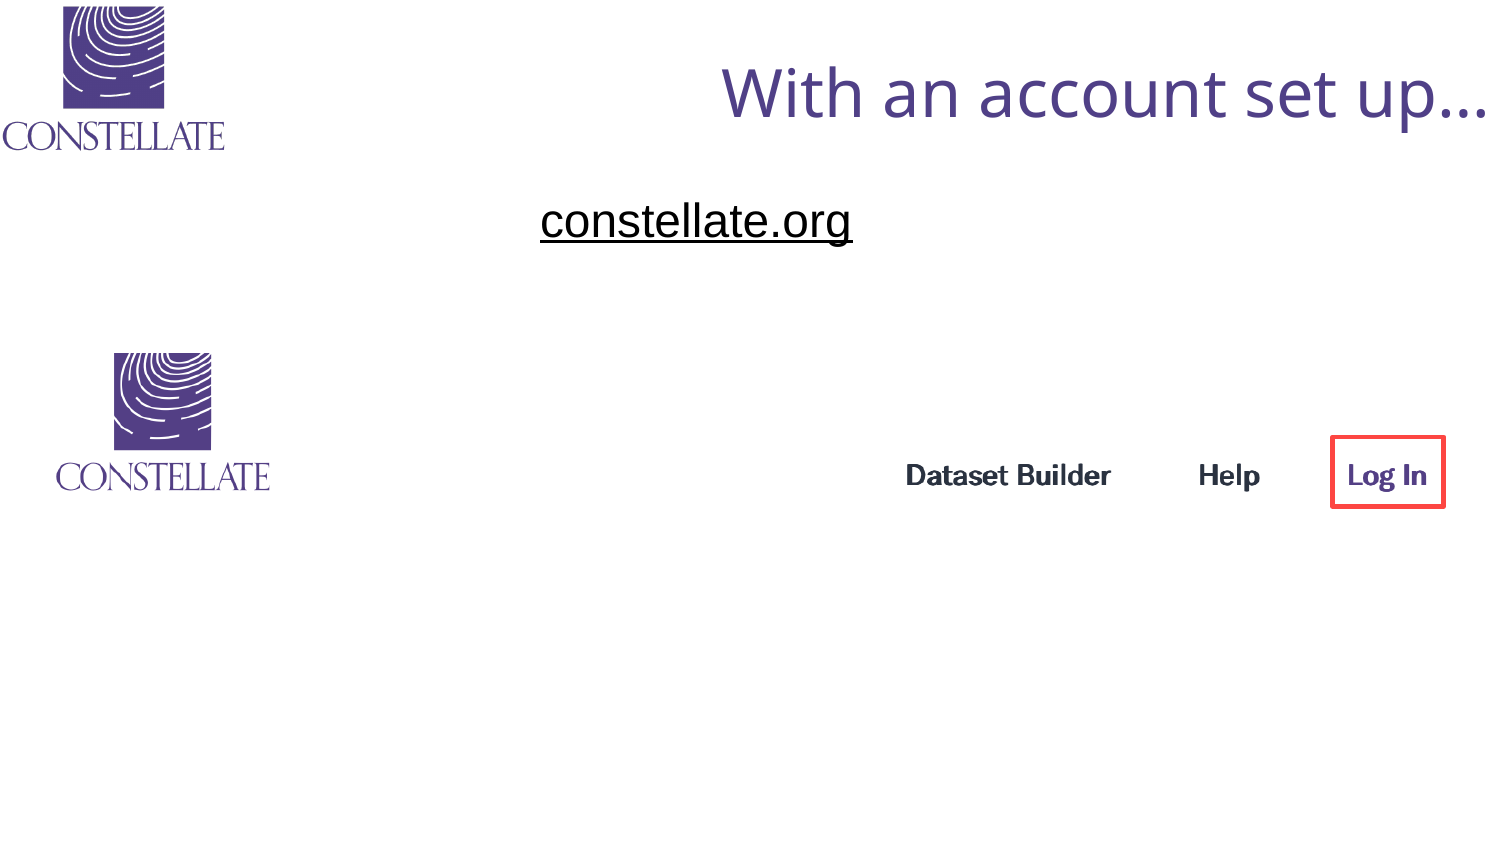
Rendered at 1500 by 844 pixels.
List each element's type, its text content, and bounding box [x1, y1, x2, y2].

text_box With an account set up… [706, 0, 1500, 85]
picture [51, 353, 1449, 537]
picture [0, 4, 228, 153]
text_box constellate.org [476, 184, 917, 253]
